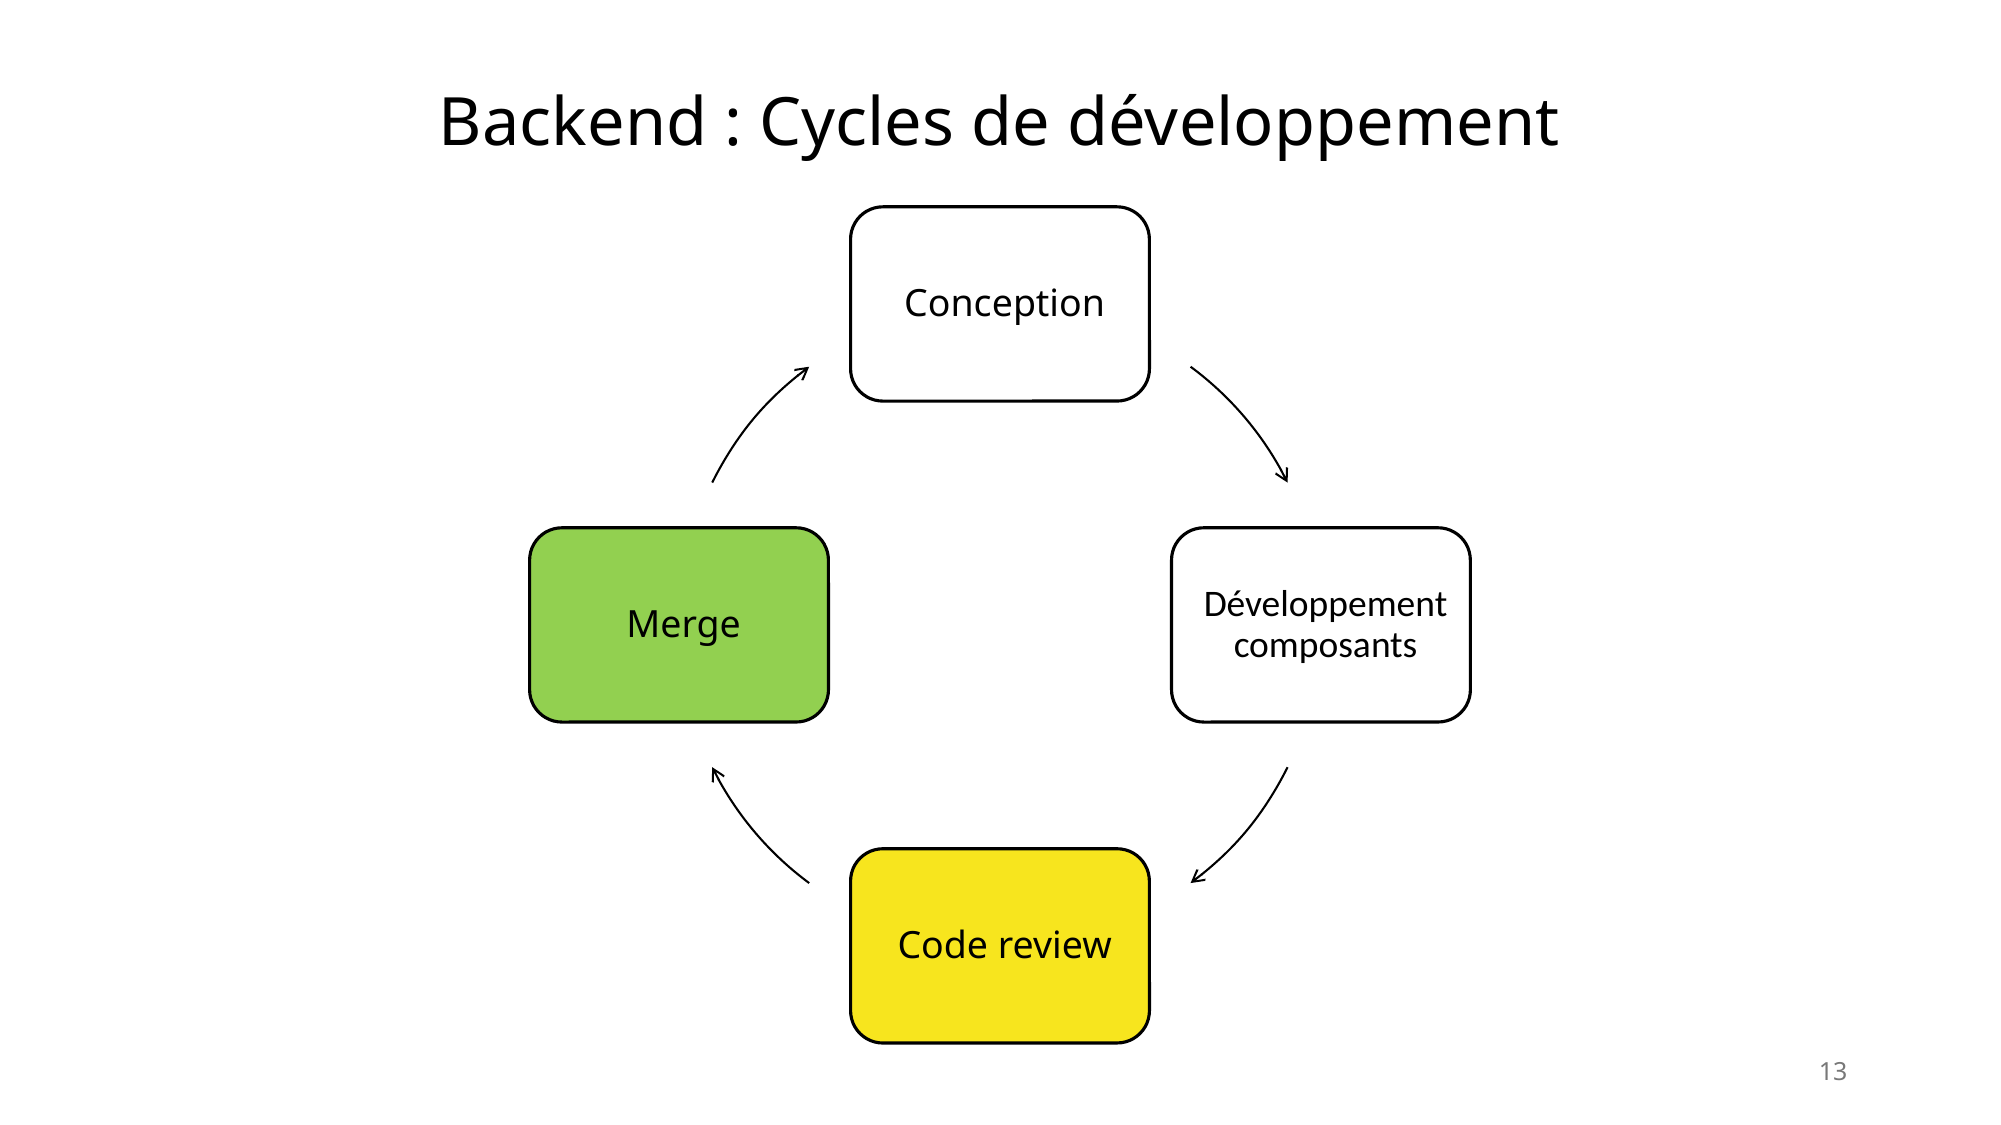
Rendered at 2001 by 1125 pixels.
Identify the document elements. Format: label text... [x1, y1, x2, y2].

slide_number 13 [1412, 1044, 1863, 1103]
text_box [46, 206, 1954, 1044]
text_box Backend : Cycles de développement [285, 71, 1714, 167]
